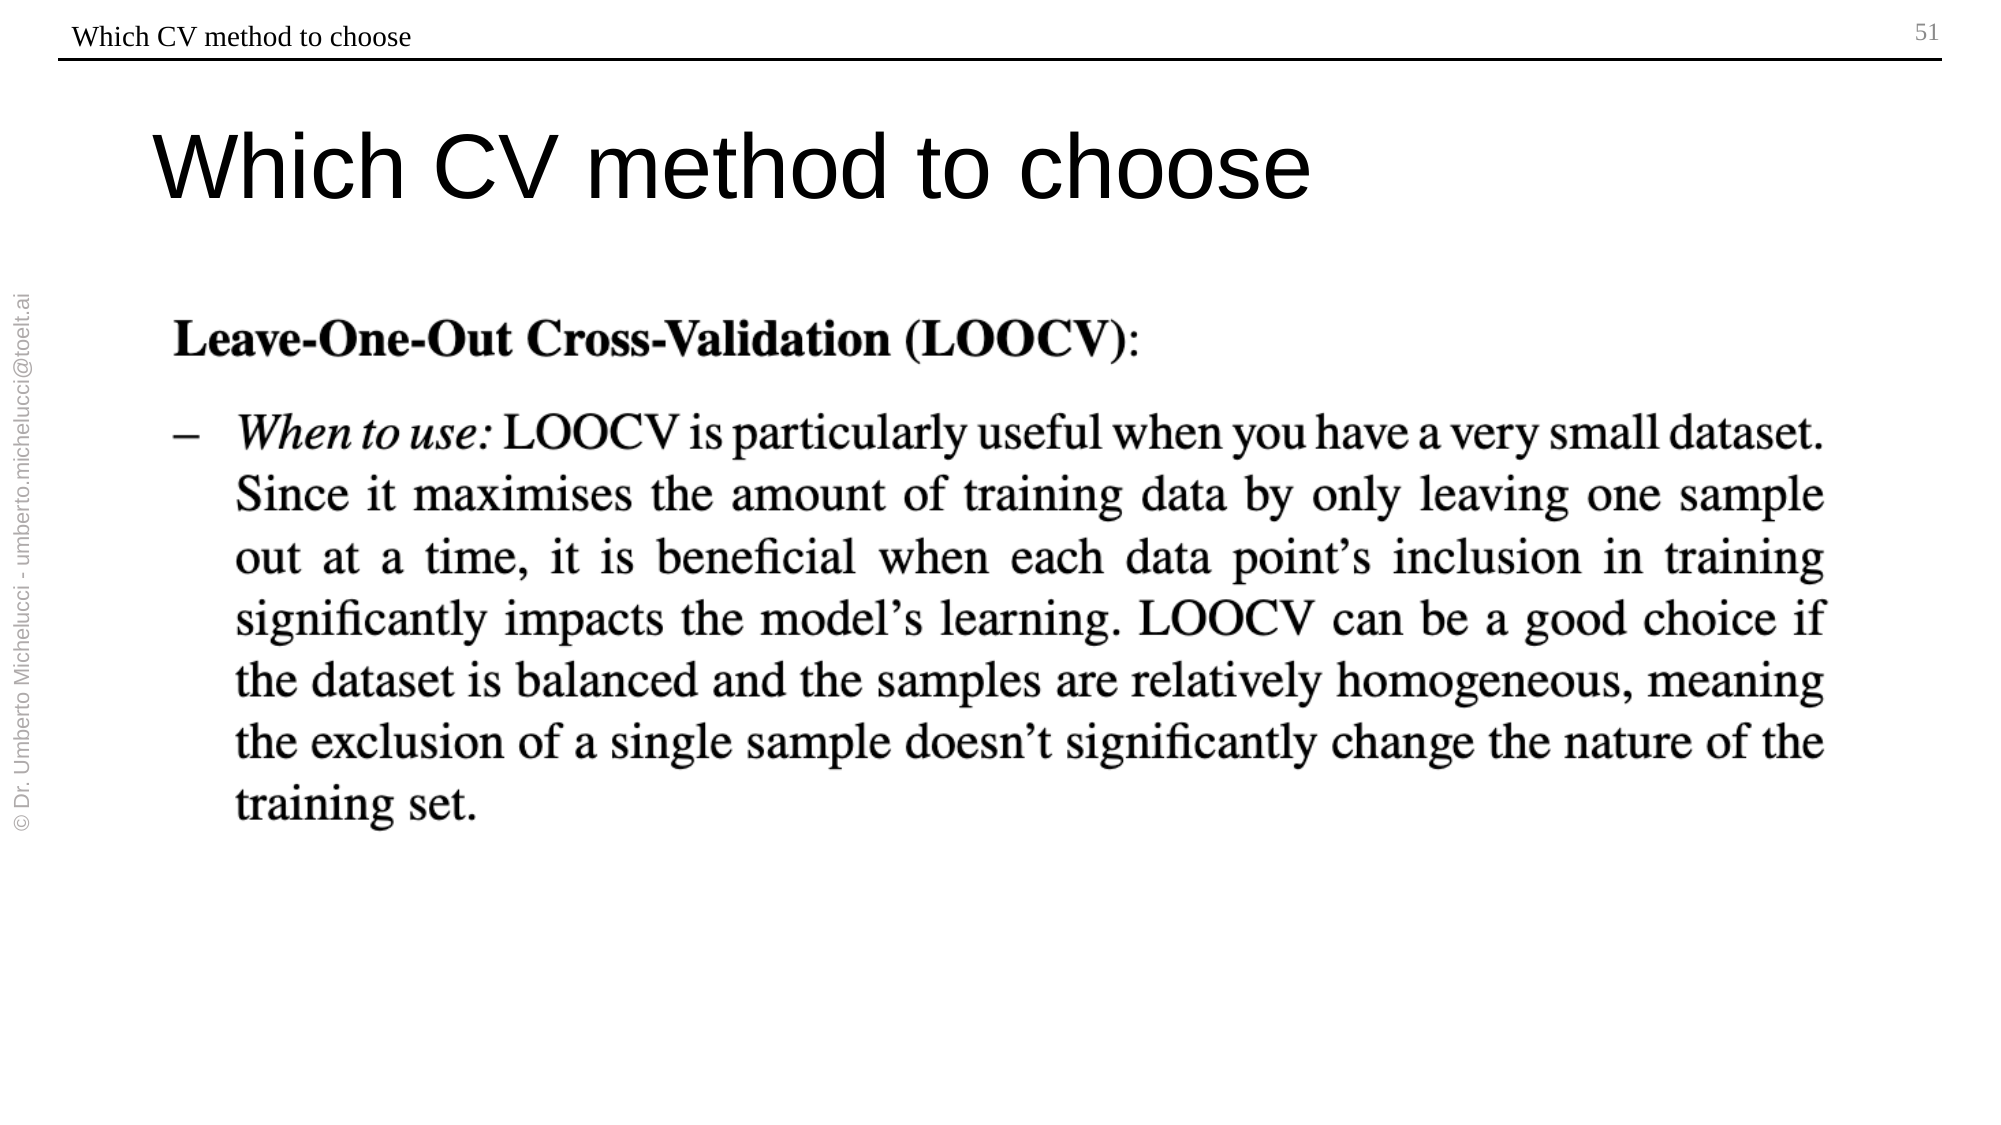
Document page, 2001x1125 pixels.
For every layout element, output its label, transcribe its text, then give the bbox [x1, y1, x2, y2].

title Which CV method to choose [137, 59, 1863, 278]
text_box © Dr. Umberto Michelucci - umberto.michelucci@toelt.ai [0, 238, 41, 888]
picture [137, 286, 1883, 839]
text_box Which CV method to choose [56, 9, 696, 60]
